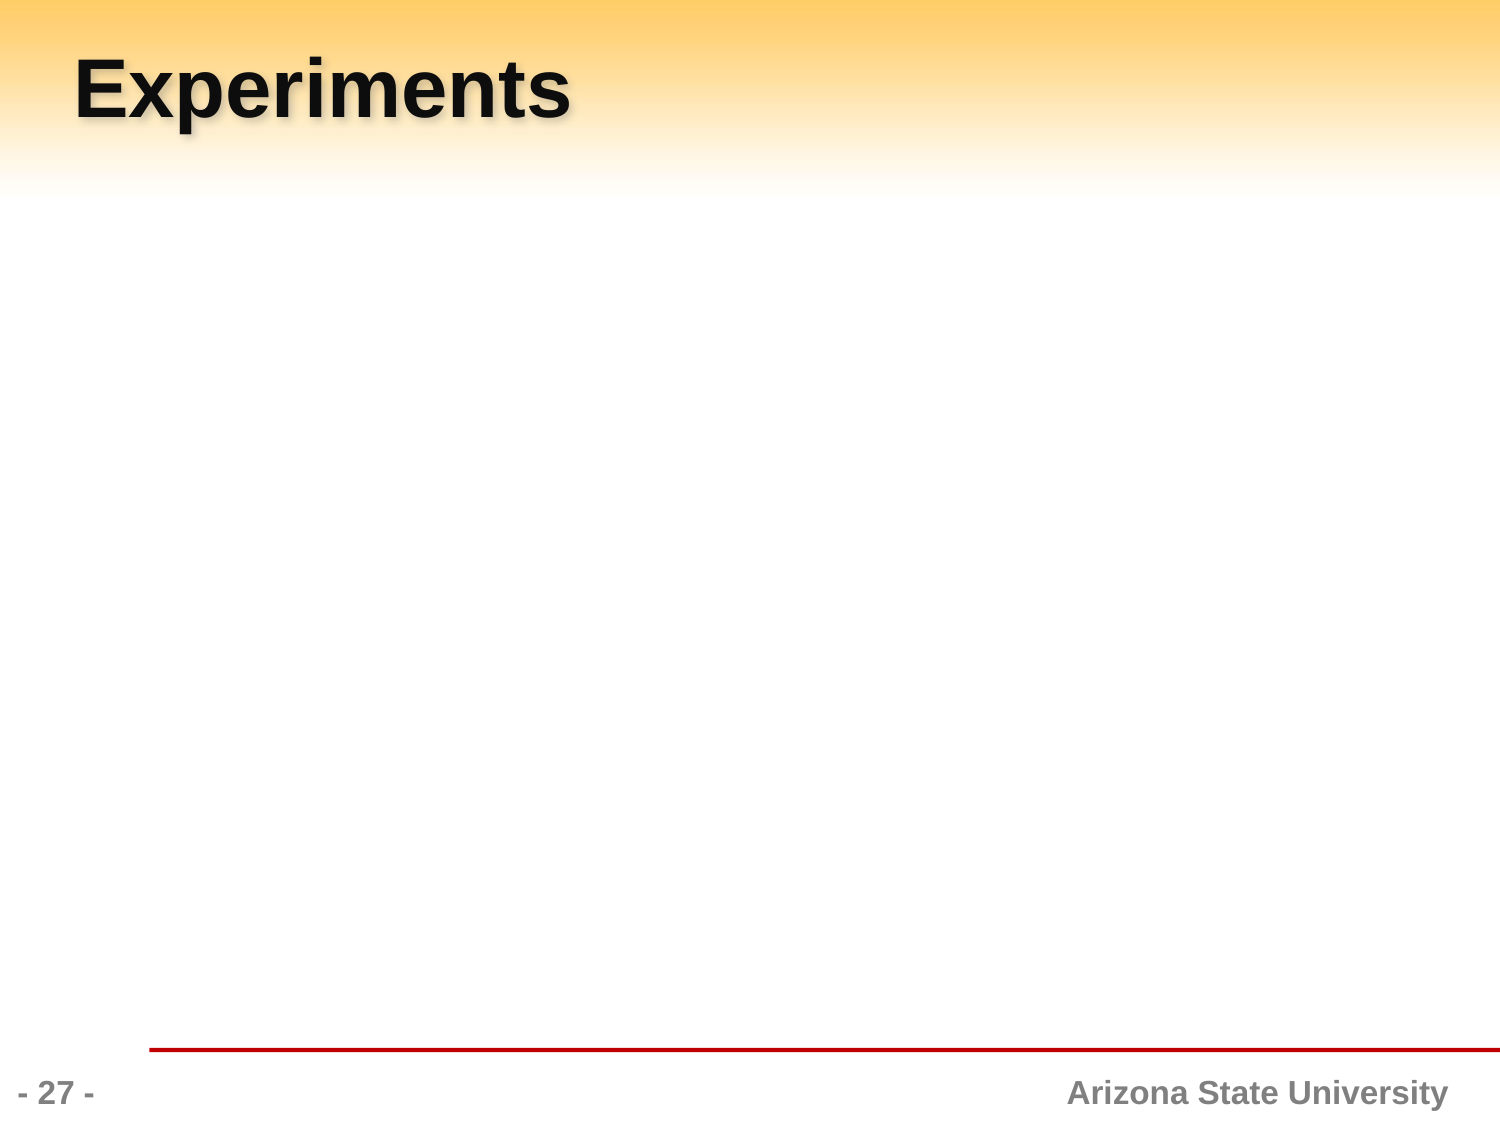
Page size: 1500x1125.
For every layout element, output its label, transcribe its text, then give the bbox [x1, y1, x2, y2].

picture [0, 0, 1500, 198]
title Experiments [72, 18, 1424, 150]
slide_number - 27 - [0, 1063, 113, 1125]
